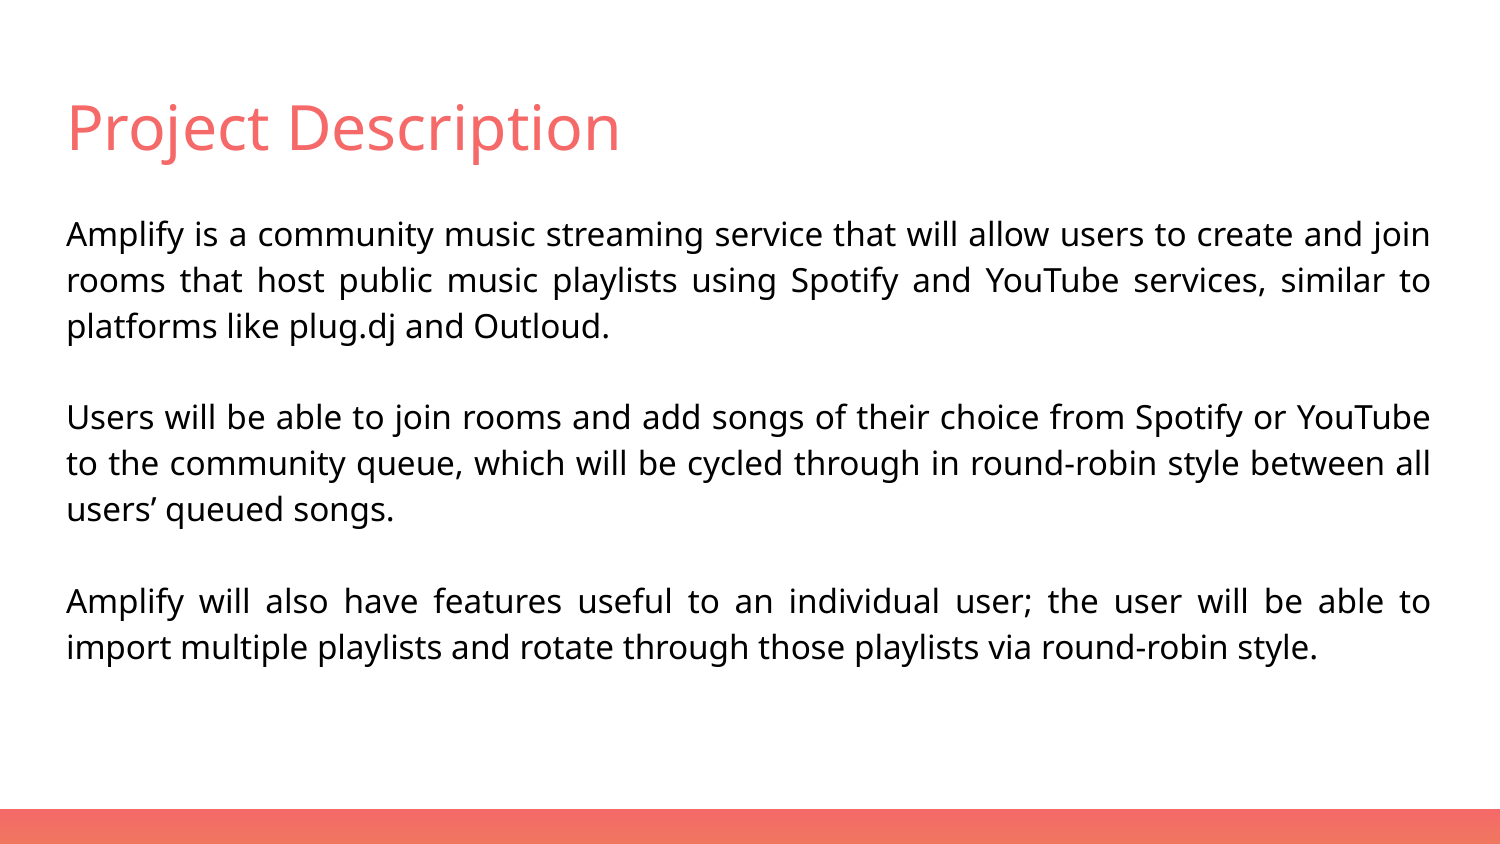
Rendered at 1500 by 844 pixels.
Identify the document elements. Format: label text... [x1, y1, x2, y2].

title Project Description [51, 72, 1449, 174]
list Amplify is a community music streaming service that will allow users to create and join rooms that host public music playlists using Spotify and YouTube services, similar to platforms like plug.dj and Outloud. Users will be able to join rooms and add songs of their choice from Spotify or YouTube to the community queue, which will be cycled through in round-robin style between all users’ queued songs. Amplify will also have features useful to an individual user; the user will be able to import multiple playlists and rotate through those playlists via round-robin style. [51, 192, 1449, 750]
